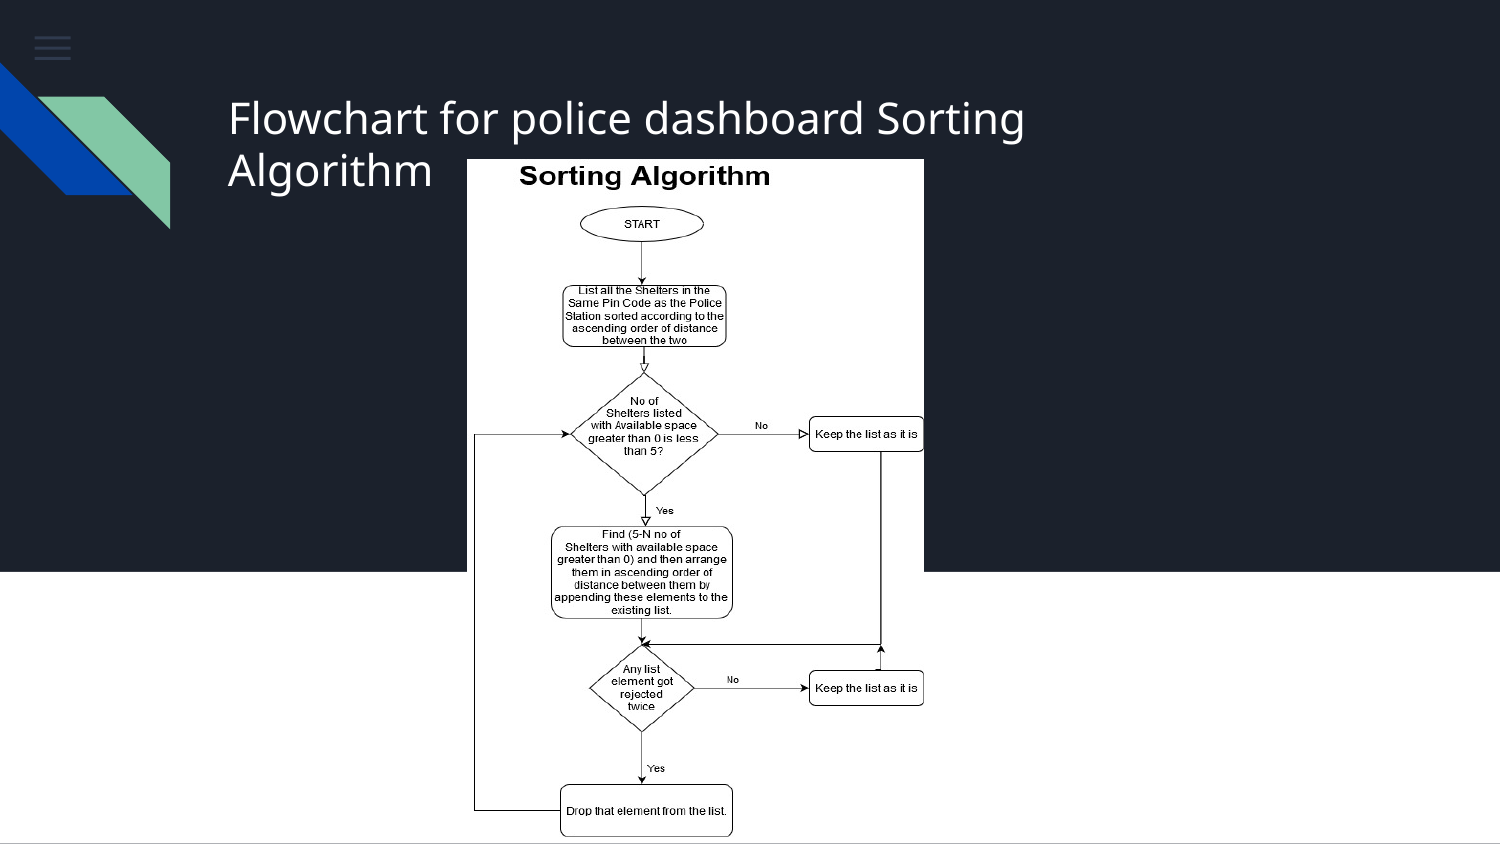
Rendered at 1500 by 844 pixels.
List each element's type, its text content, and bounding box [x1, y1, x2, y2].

title Flowchart for police dashboard Sorting Algorithm [212, 75, 1191, 160]
picture [466, 158, 924, 837]
